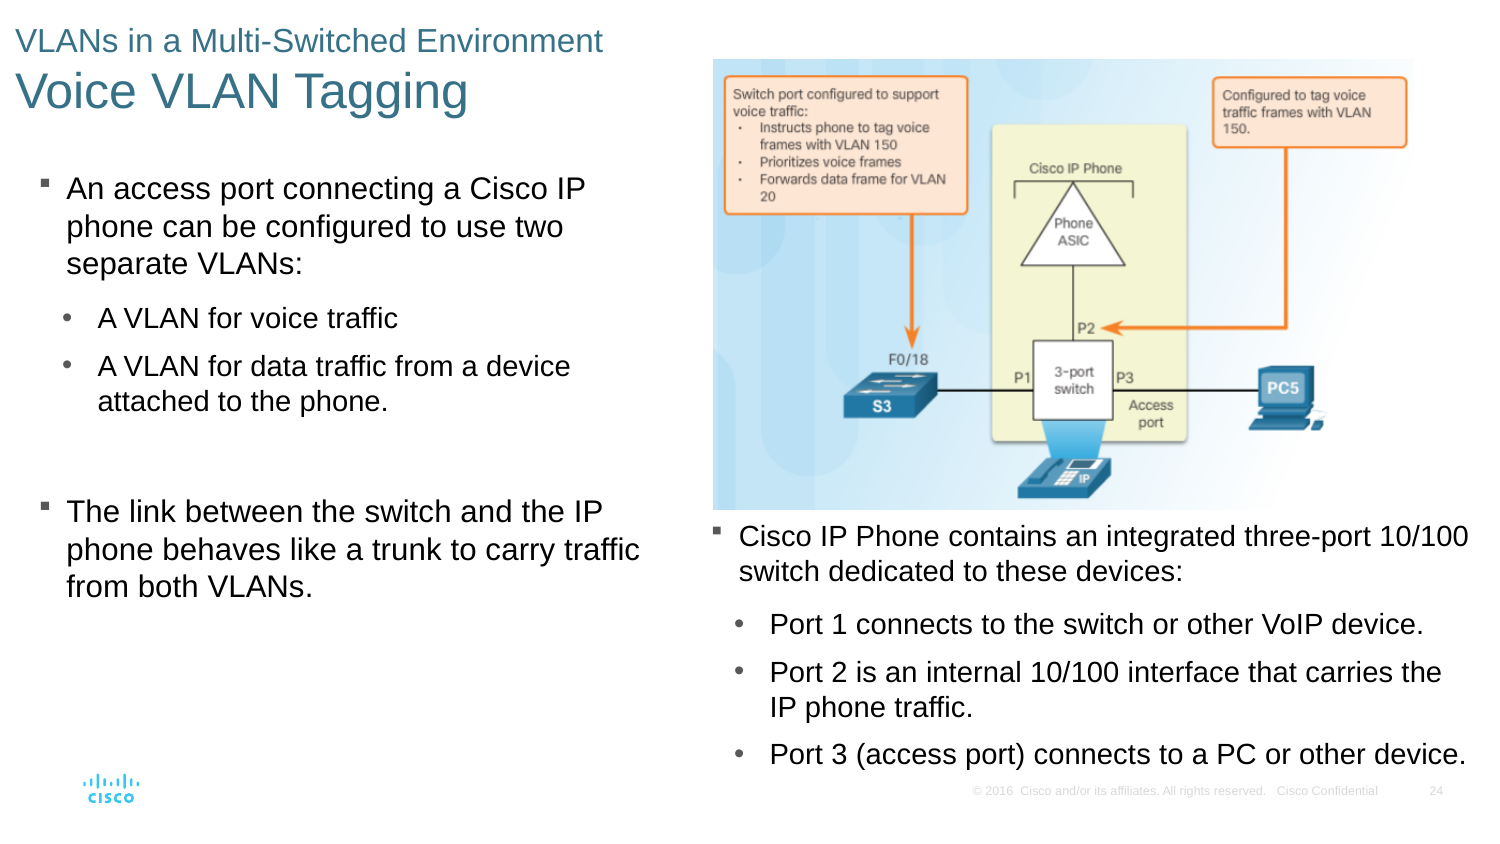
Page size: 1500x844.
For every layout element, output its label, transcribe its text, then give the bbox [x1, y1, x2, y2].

text_box Cisco IP Phone contains an integrated three-port 10/100 switch dedicated to these devices: Port 1 connects to the switch or other VoIP device. Port 2 is an internal 10/100 interface that carries the IP phone traffic. Port 3 (access port) connects to a PC or other device. [695, 509, 1500, 815]
list An access port connecting a Cisco IP phone can be configured to use two separate VLANs: A VLAN for voice traffic A VLAN for data traffic from a device attached to the phone. The link between the switch and the IP phone behaves like a trunk to carry traffic from both VLANs. [23, 160, 703, 623]
title VLANs in a Multi-Switched Environment Voice VLAN Tagging [0, 6, 1500, 131]
picture [712, 59, 1414, 510]
